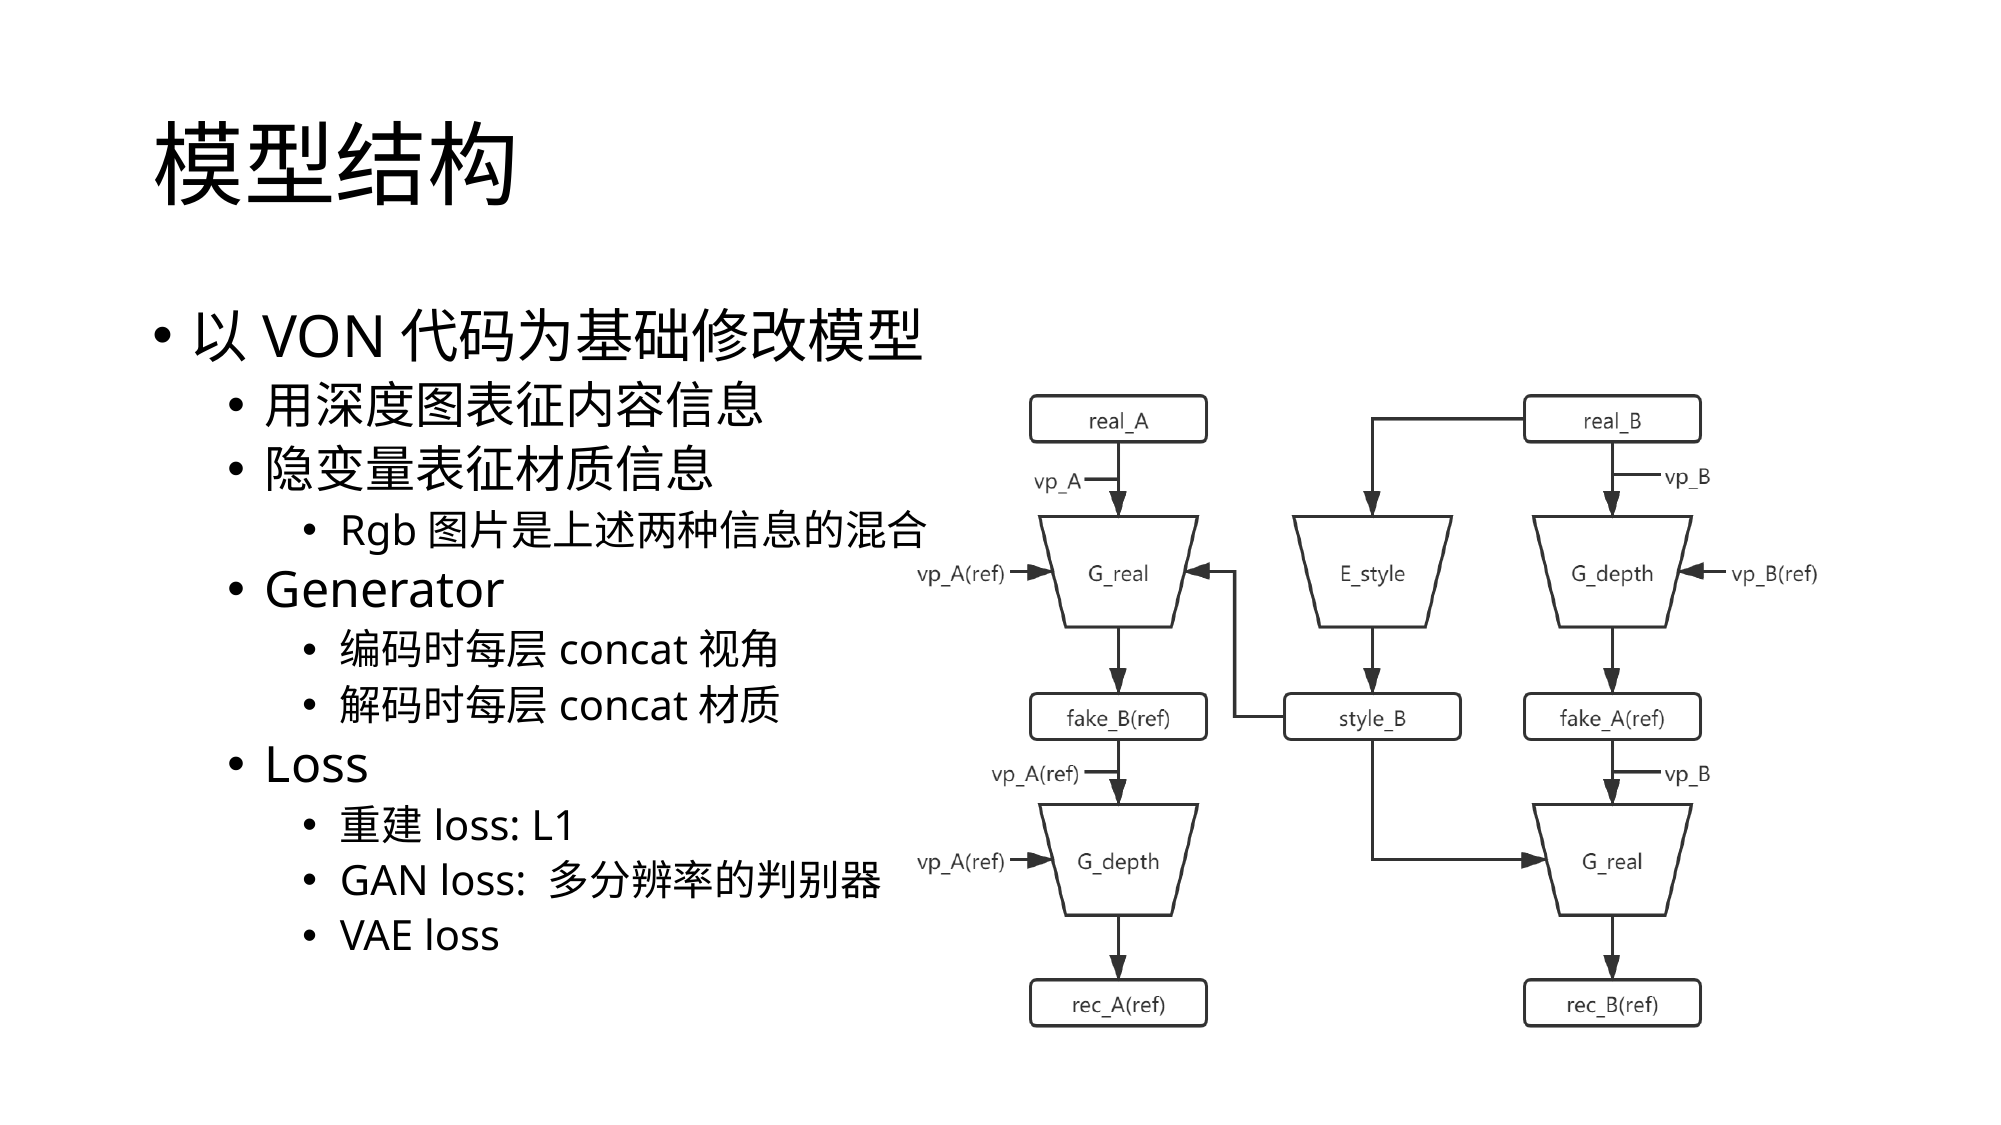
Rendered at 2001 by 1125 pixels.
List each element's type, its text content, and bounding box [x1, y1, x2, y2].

list 以VON代码为基础修改模型 用深度图表征内容信息 隐变量表征材质信息 Rgb图片是上述两种信息的混合 Generator 编码时每层concat视角 解码时每层concat材质 Loss 重建loss: L1 GAN loss: 多分辨率的判别器 VAE loss [137, 299, 1863, 1014]
picture [872, 356, 1863, 1065]
title 模型结构 [137, 59, 1863, 278]
